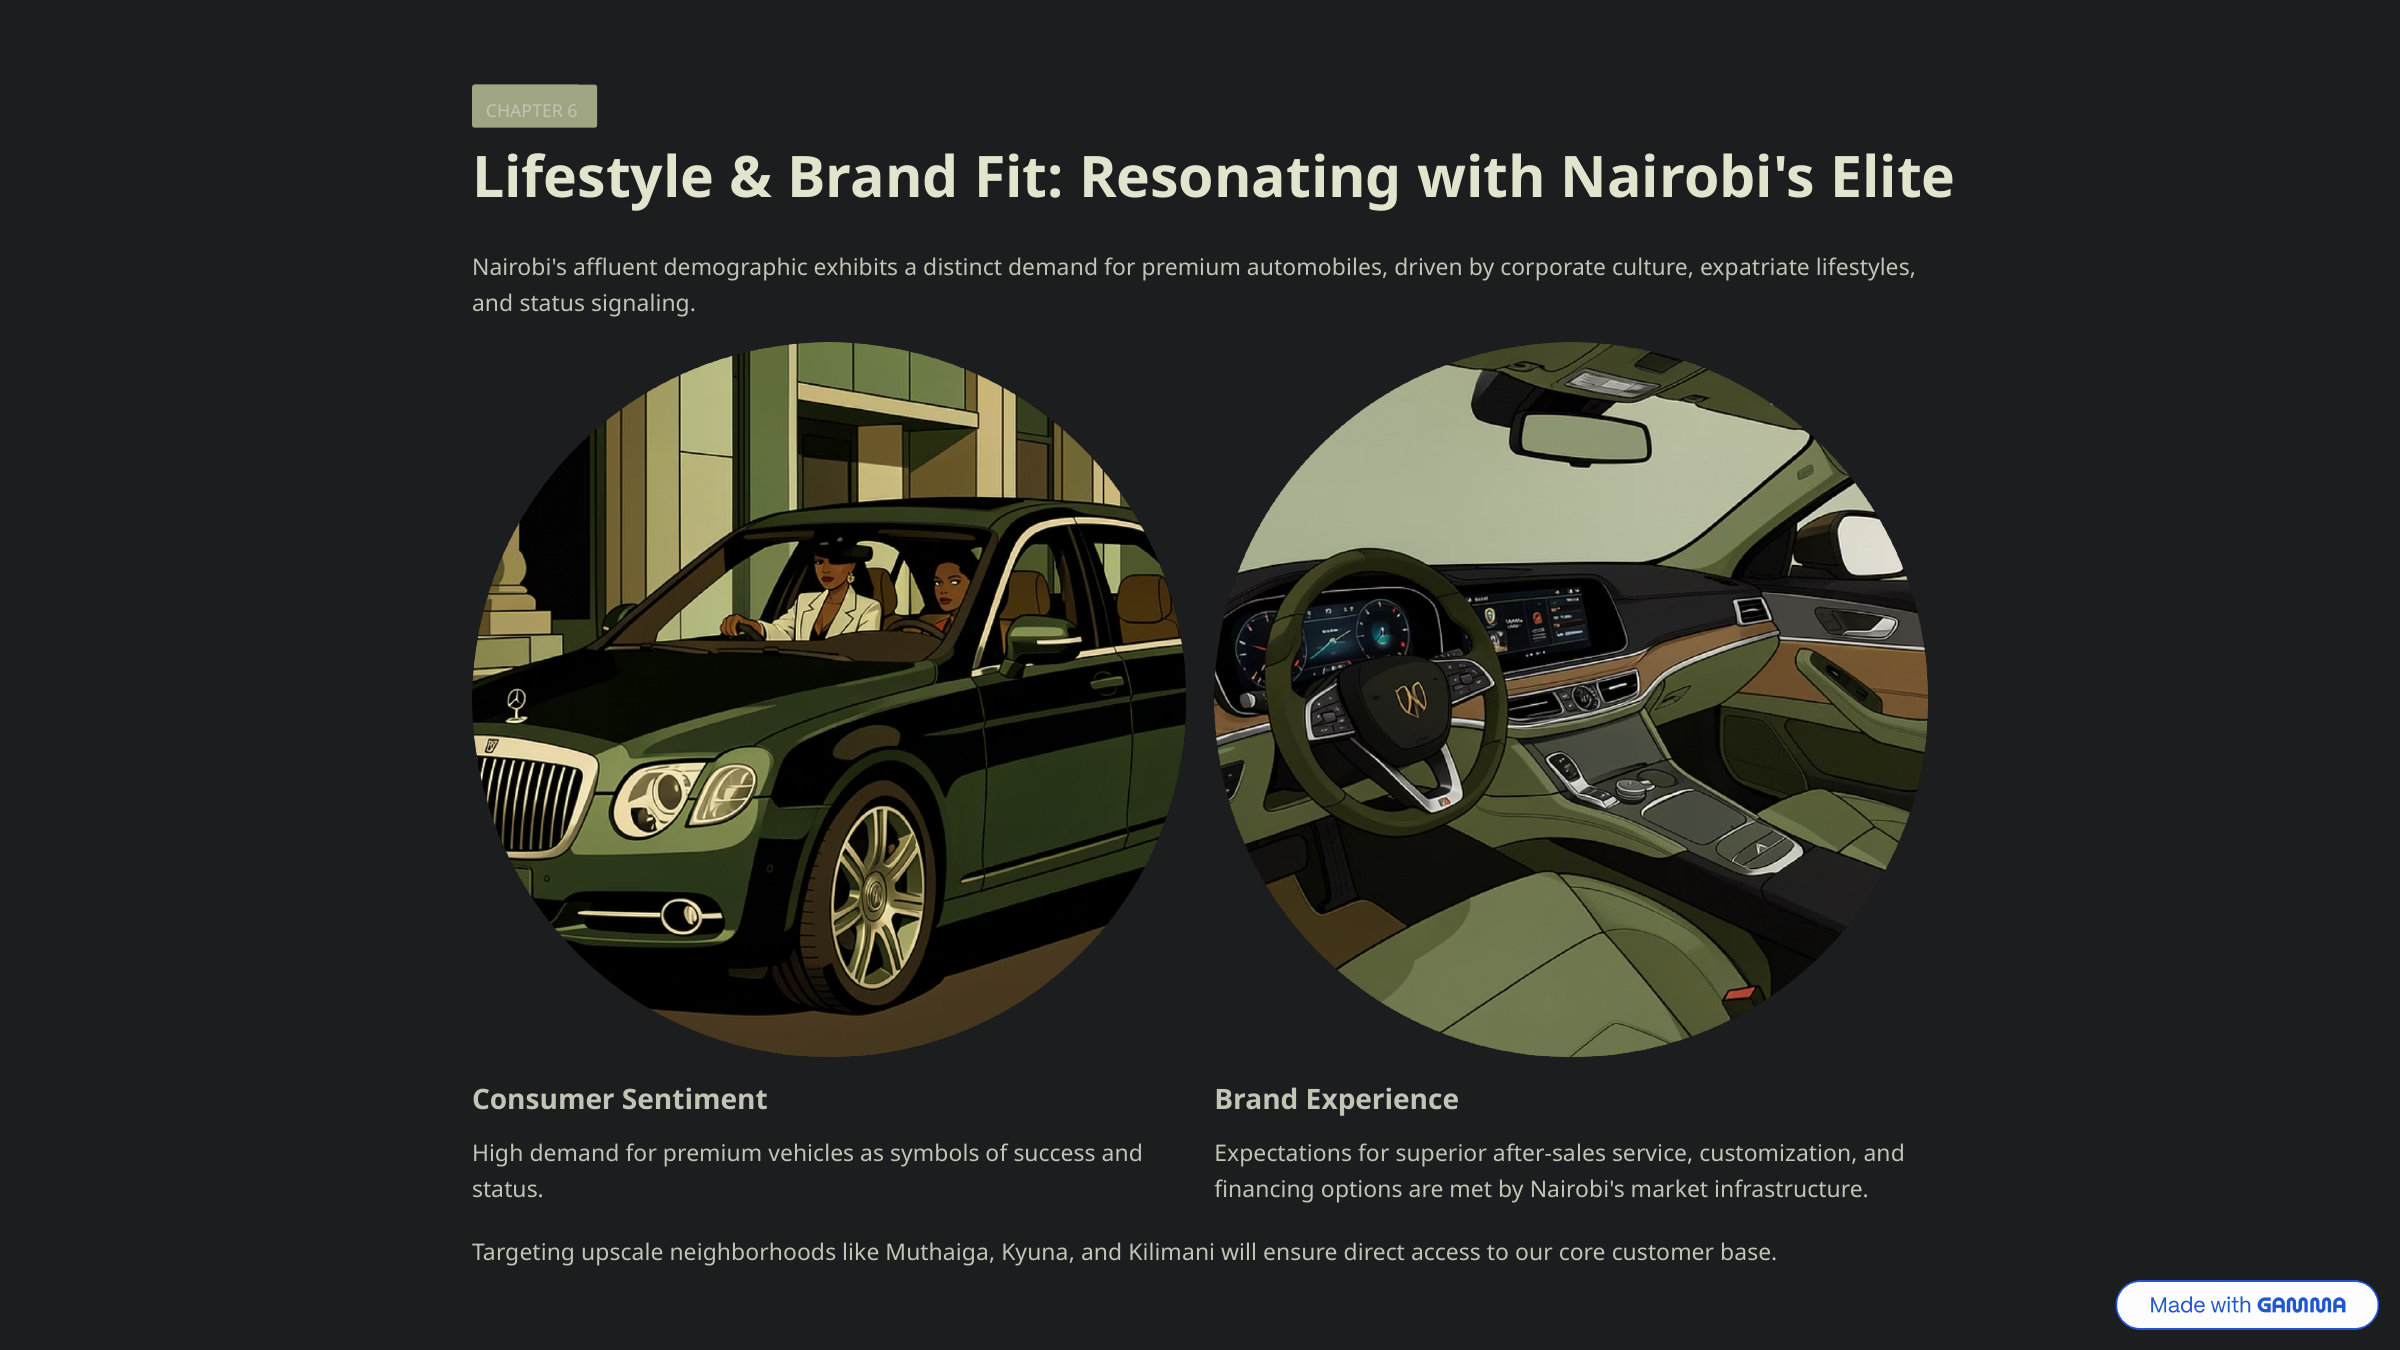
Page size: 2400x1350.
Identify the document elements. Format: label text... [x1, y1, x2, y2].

text_box High demand for premium vehicles as symbols of success and status. [472, 1129, 1186, 1203]
text_box Nairobi's affluent demographic exhibits a distinct demand for premium automobiles, driven by corporate culture, expatriate lifestyles, and status signaling. [472, 243, 1928, 317]
text_box [472, 84, 598, 128]
picture [2106, 1271, 2389, 1339]
text_box Expectations for superior after-sales service, customization, and financing options are met by Nairobi's market infrastructure. [1214, 1129, 1928, 1203]
text_box Targeting upscale neighborhoods like Muthaiga, Kyuna, and Kilimani will ensure direct access to our core customer base. [472, 1228, 1928, 1266]
text_box Lifestyle & Brand Fit: Resonating with Nairobi's Elite [472, 136, 1836, 209]
picture [471, 342, 1186, 1057]
text_box Brand Experience [1214, 1079, 1502, 1116]
picture [1214, 342, 1928, 1057]
text_box CHAPTER 6 [485, 91, 584, 121]
text_box Consumer Sentiment [472, 1079, 760, 1116]
